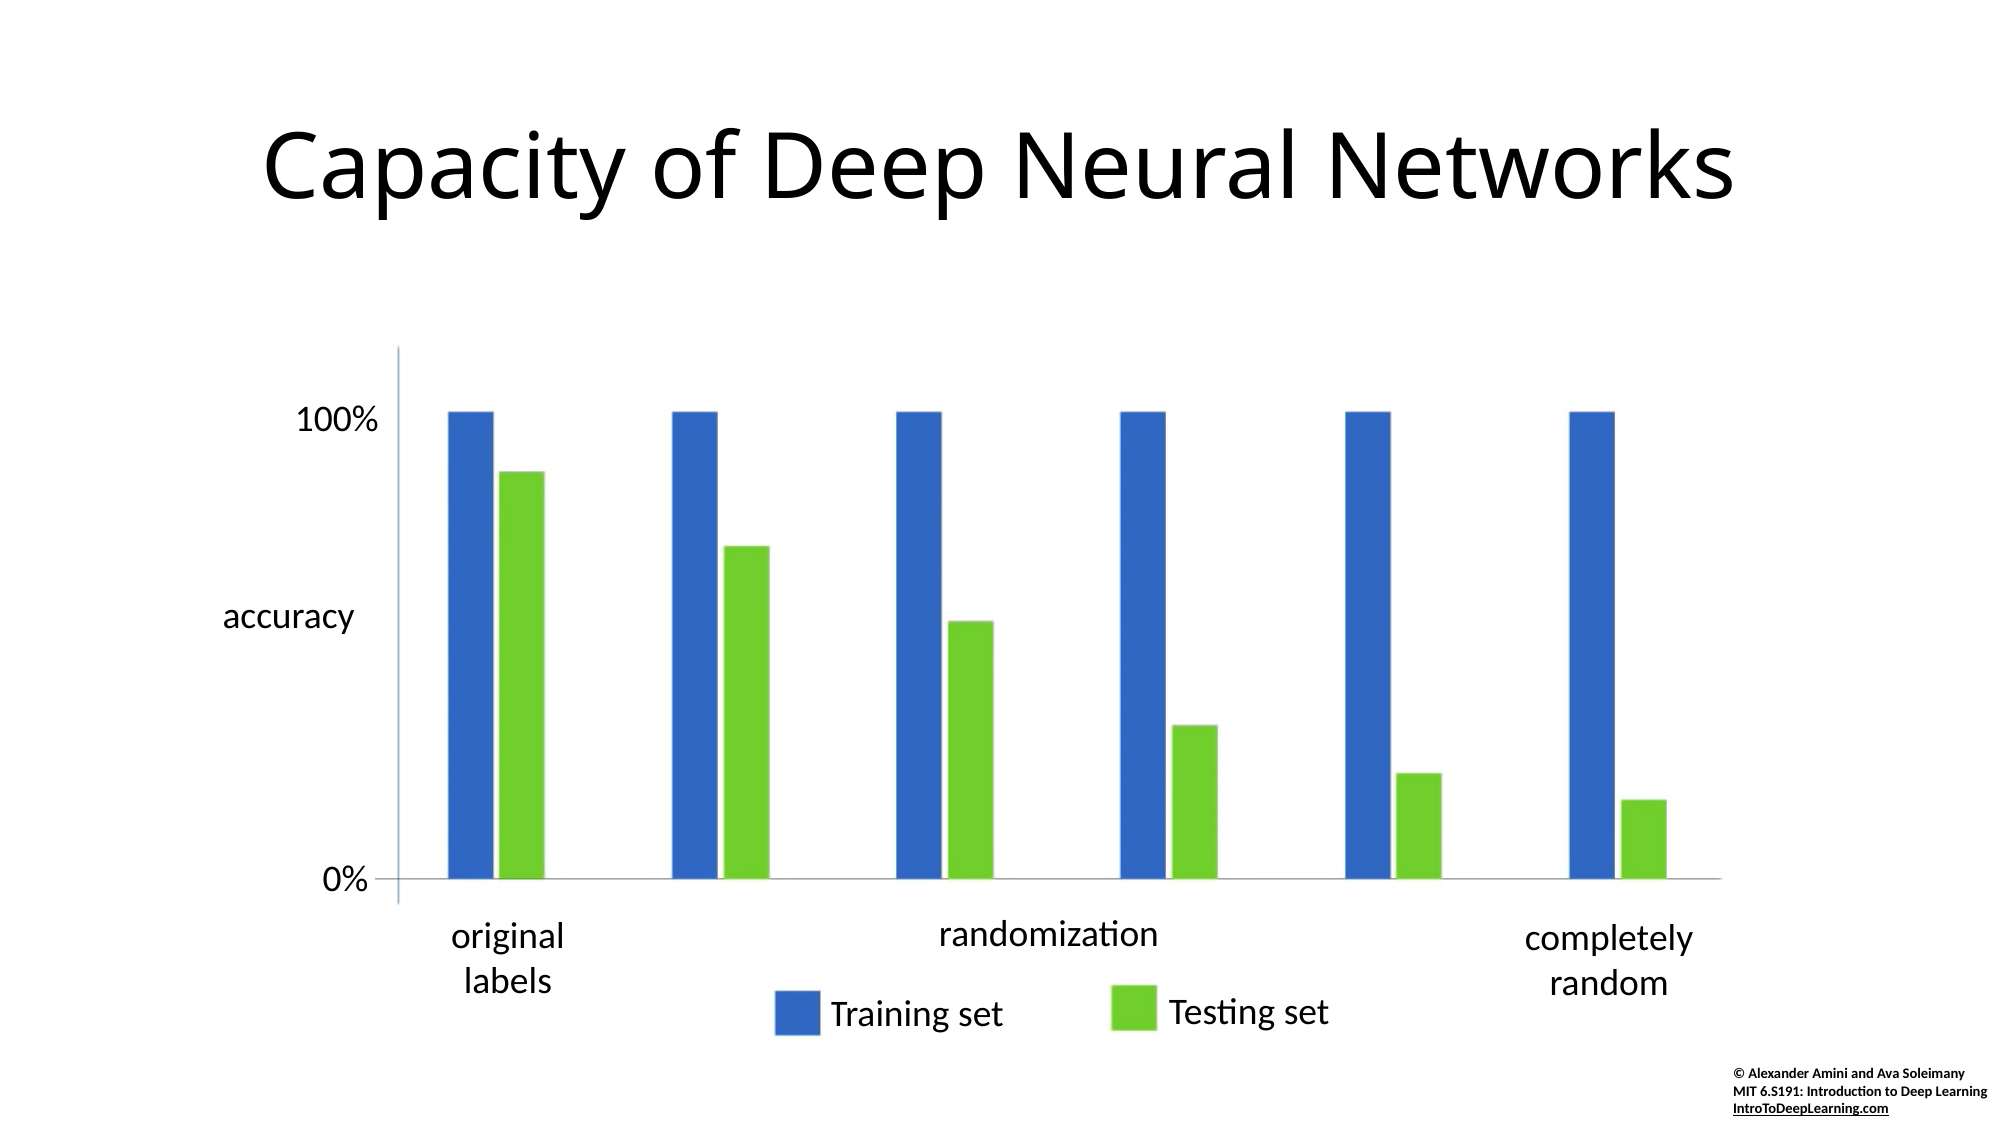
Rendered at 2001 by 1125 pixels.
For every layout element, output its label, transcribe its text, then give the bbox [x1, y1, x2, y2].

picture [1102, 979, 1169, 1051]
picture [374, 326, 1791, 907]
text_box 0% [307, 846, 374, 907]
text_box accuracy [121, 584, 374, 644]
text_box 100% [280, 386, 374, 447]
title Capacity of Deep Neural Networks [137, 59, 1863, 278]
text_box randomization [881, 907, 1217, 962]
text_box Training set [832, 981, 1032, 1042]
text_box Testing set [1169, 979, 1364, 1040]
text_box completely random [1490, 907, 1729, 1011]
picture [748, 979, 832, 1051]
text_box original labels [393, 907, 623, 1009]
